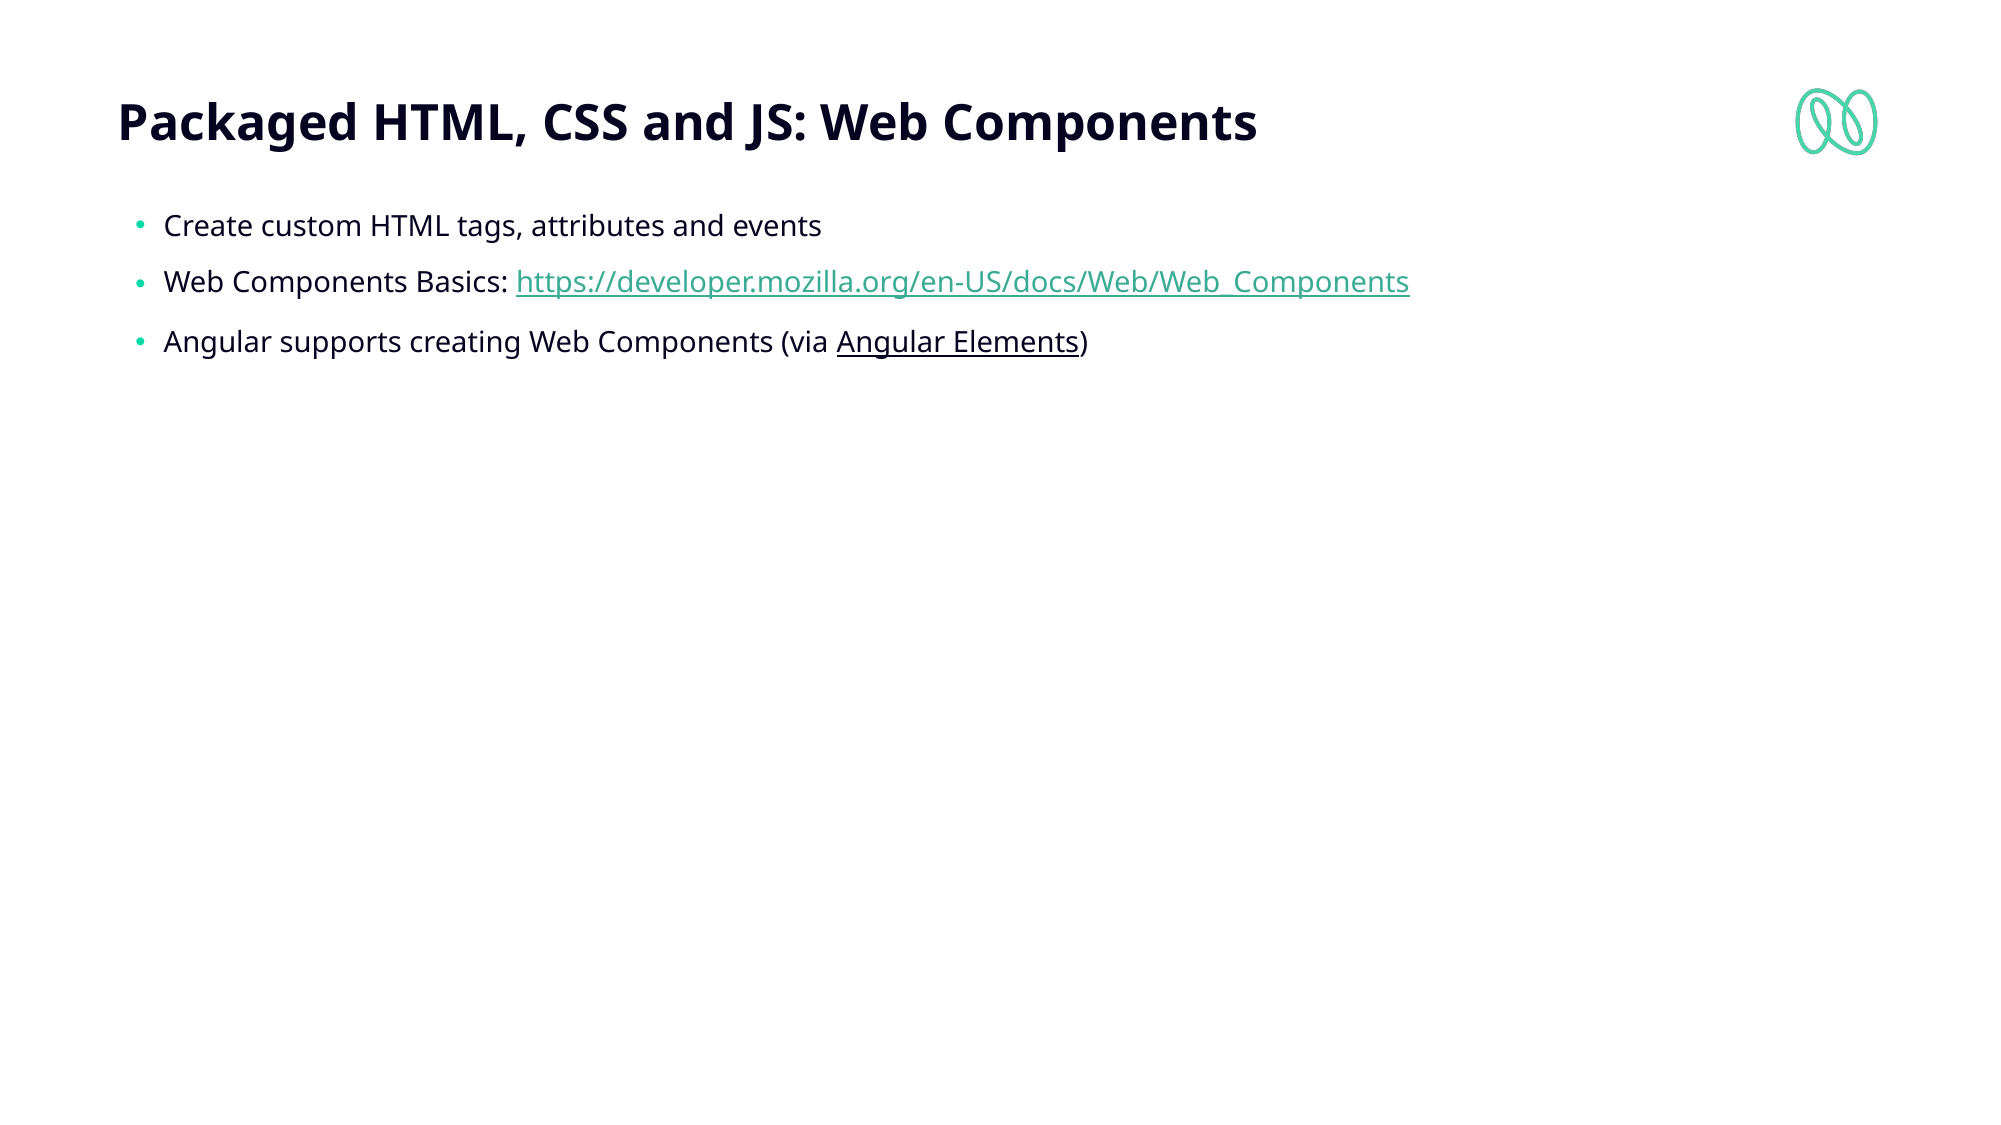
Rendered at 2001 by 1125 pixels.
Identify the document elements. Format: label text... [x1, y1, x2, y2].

title Packaged HTML, CSS and JS: Web Components [102, 78, 1616, 159]
list Create custom HTML tags, attributes and events Web Components Basics: https://developer.mozilla.org/en-US/docs/Web/Web_Components Angular supports creating Web Components (via Angular Elements) [120, 195, 1886, 476]
picture [1772, 62, 1906, 180]
